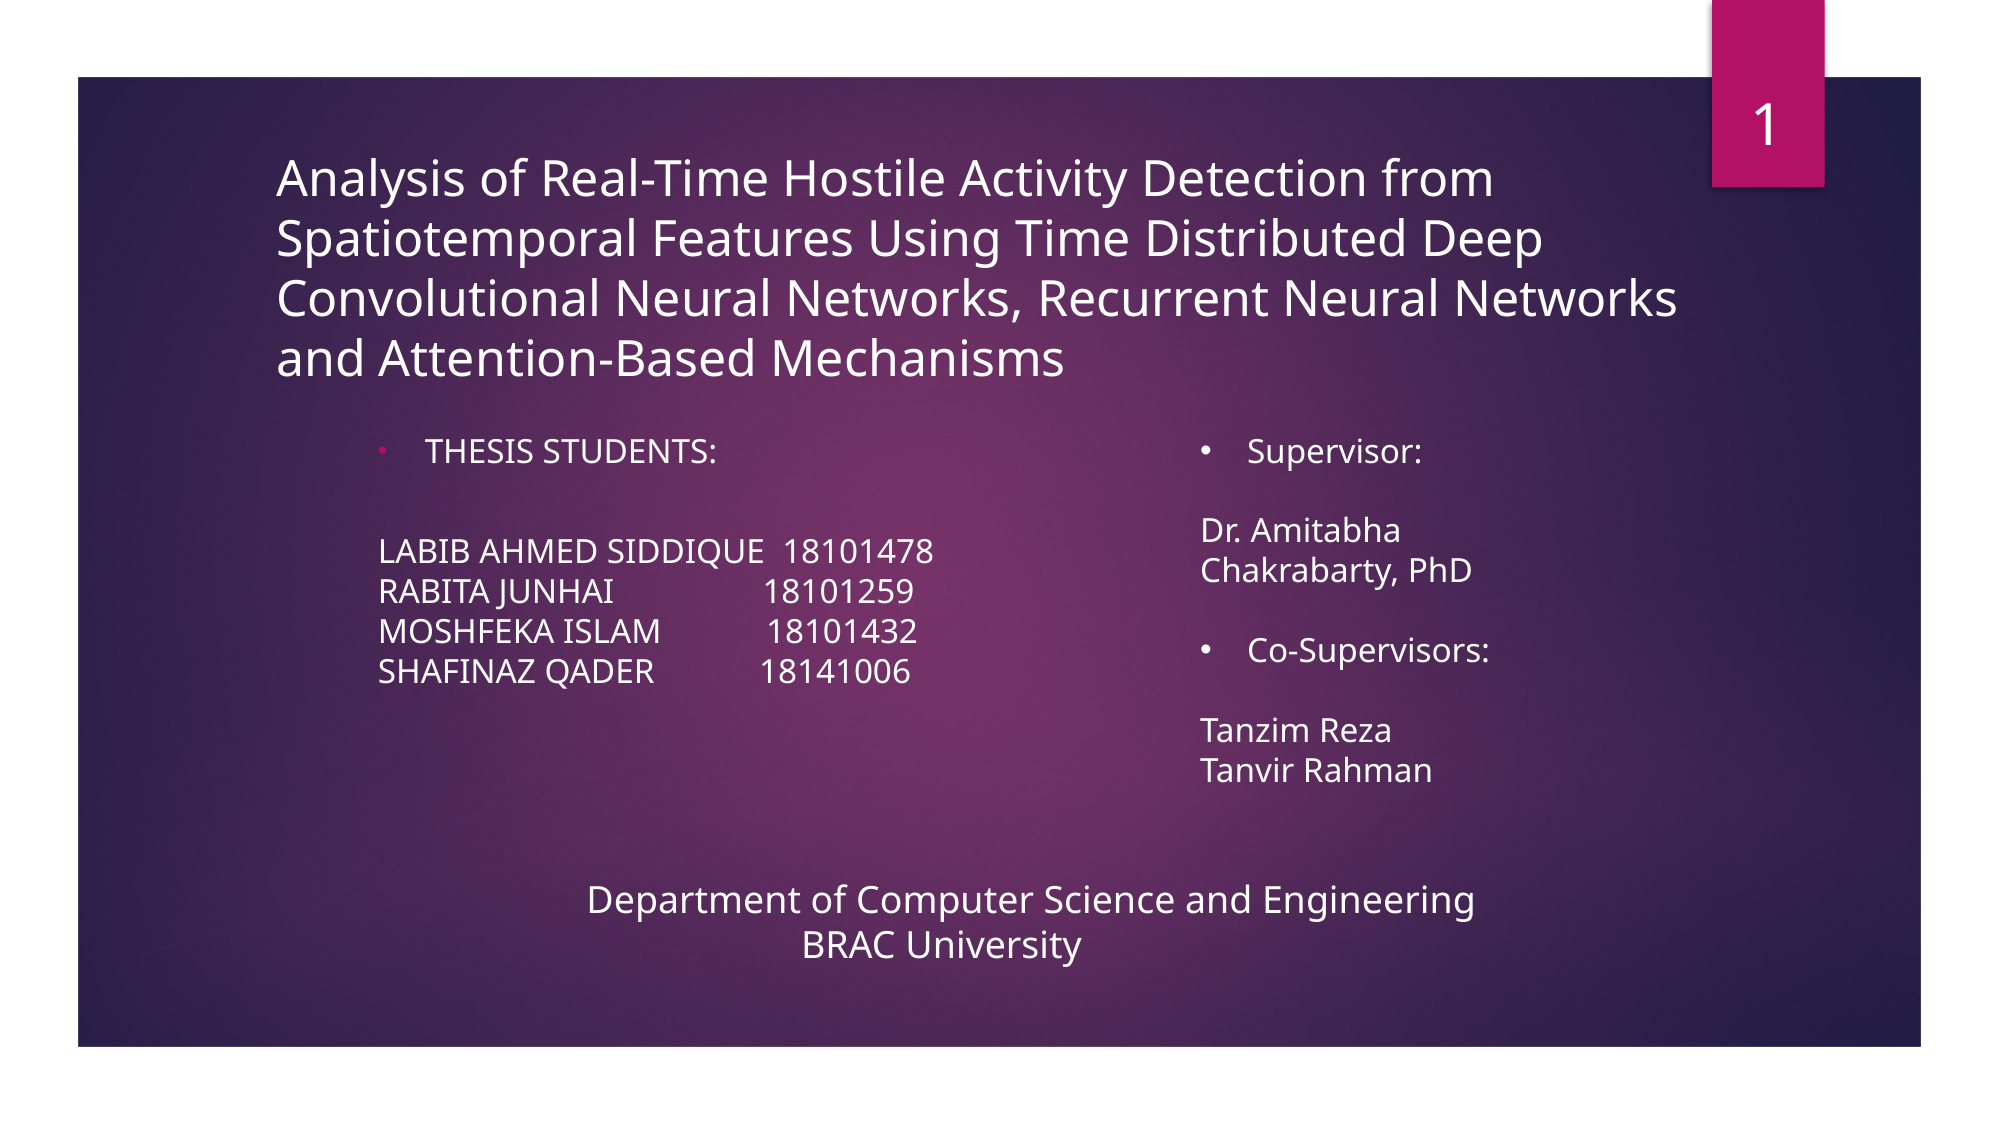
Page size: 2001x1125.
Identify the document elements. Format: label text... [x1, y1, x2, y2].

subtitle Thesis Students: Labib Ahmed Siddique 18101478 Rabita Junhai 18101259 Moshfeka Islam 18101432 Shafinaz Qader 18141006 [362, 422, 1010, 812]
text_box Supervisor: Dr. Amitabha Chakrabarty, PhD Co-Supervisors: Tanzim Reza Tanvir Rahman [1185, 422, 1560, 869]
slide_number 1 [1698, 48, 1836, 175]
title Analysis of Real-Time Hostile Activity Detection from Spatiotemporal Features Using Time Distributed Deep Convolutional Neural Networks, Recurrent Neural Networks and Attention-Based Mechanisms [261, 199, 1780, 395]
text_box Department of Computer Science and Engineering BRAC University [571, 869, 1560, 1064]
